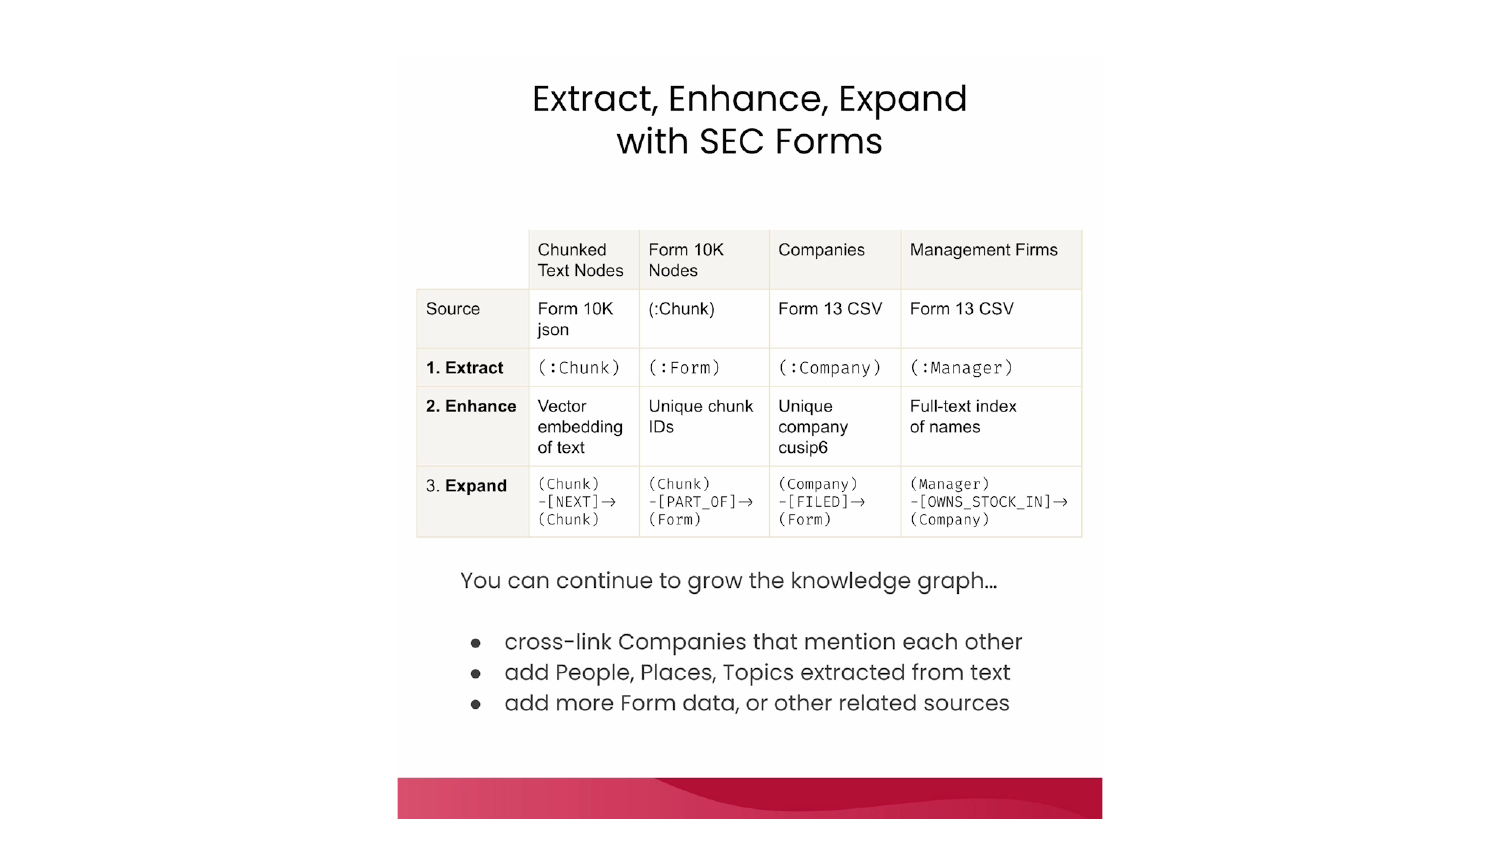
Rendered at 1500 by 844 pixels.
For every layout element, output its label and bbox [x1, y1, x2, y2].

picture [397, 57, 1103, 819]
